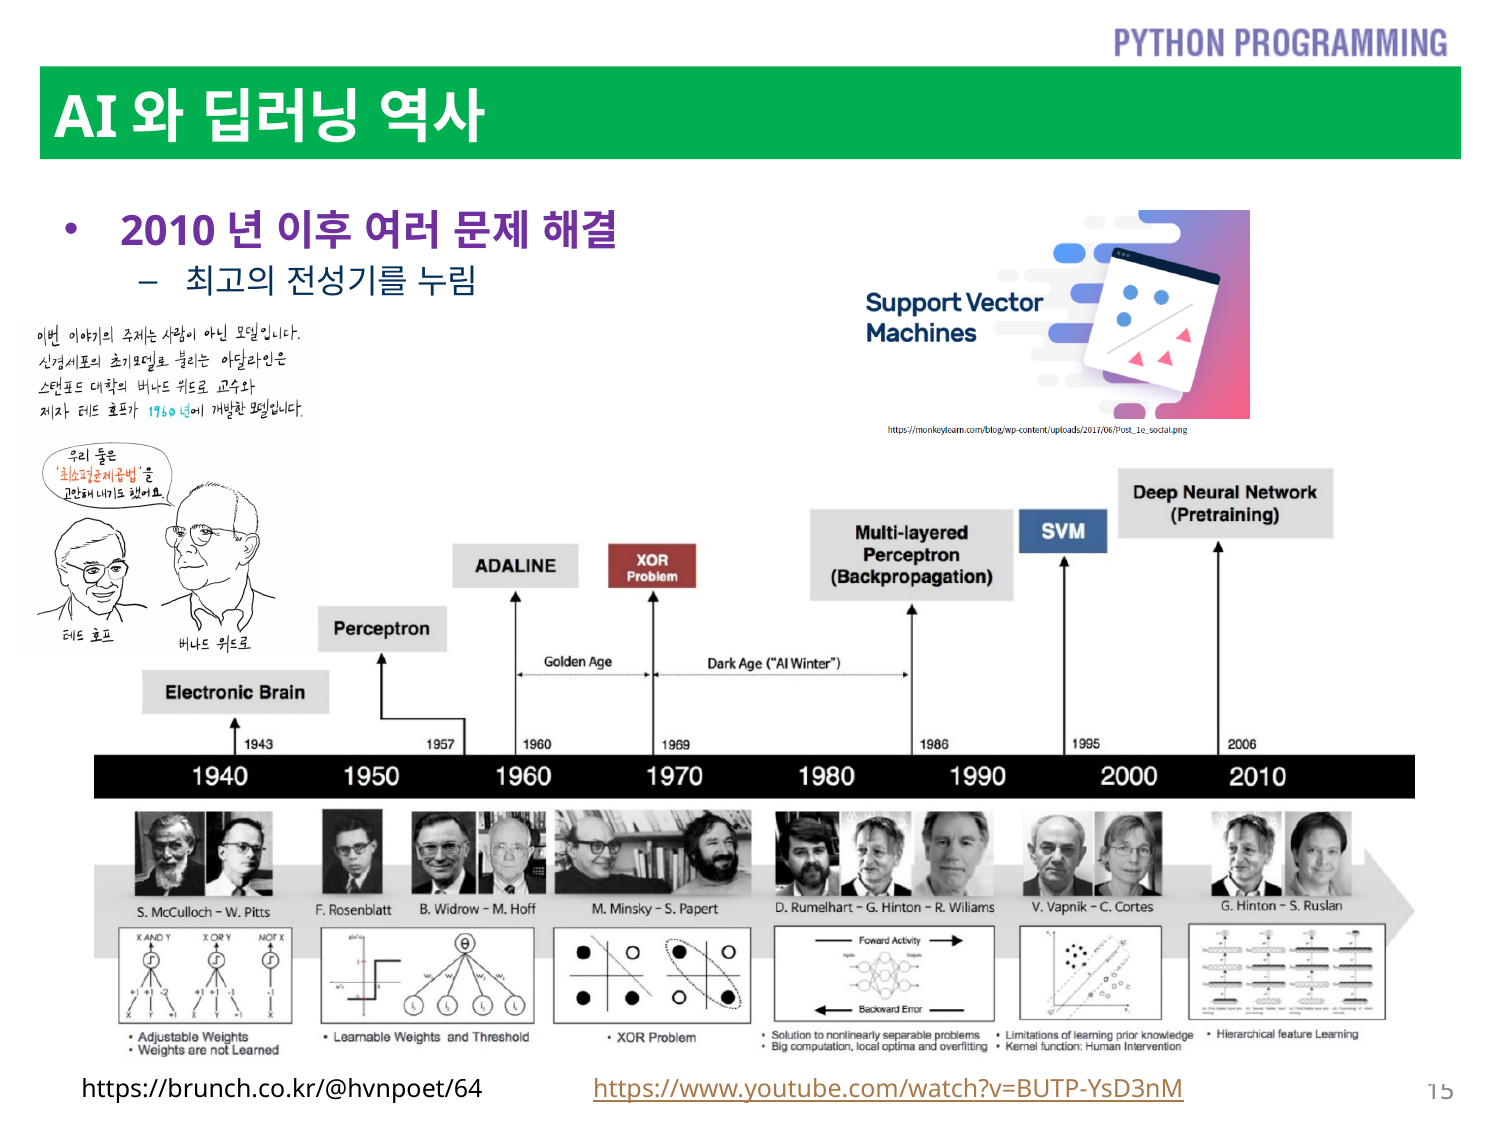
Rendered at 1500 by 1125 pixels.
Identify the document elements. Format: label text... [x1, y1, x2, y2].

picture [17, 317, 1483, 1084]
picture [1106, 13, 1462, 66]
text_box https://brunch.co.kr/@hvnpoet/64 [66, 1065, 498, 1111]
title AI와 딥러닝 역사 [39, 76, 1444, 152]
text_box https://www.youtube.com/watch?v=BUTP-YsD3nM [578, 1084, 1329, 1125]
slide_number 15 [1329, 1071, 1470, 1112]
picture [854, 205, 1253, 438]
list 2010년 이후 여러 문제 해결 최고의 전성기를 누림 [48, 195, 1461, 1041]
